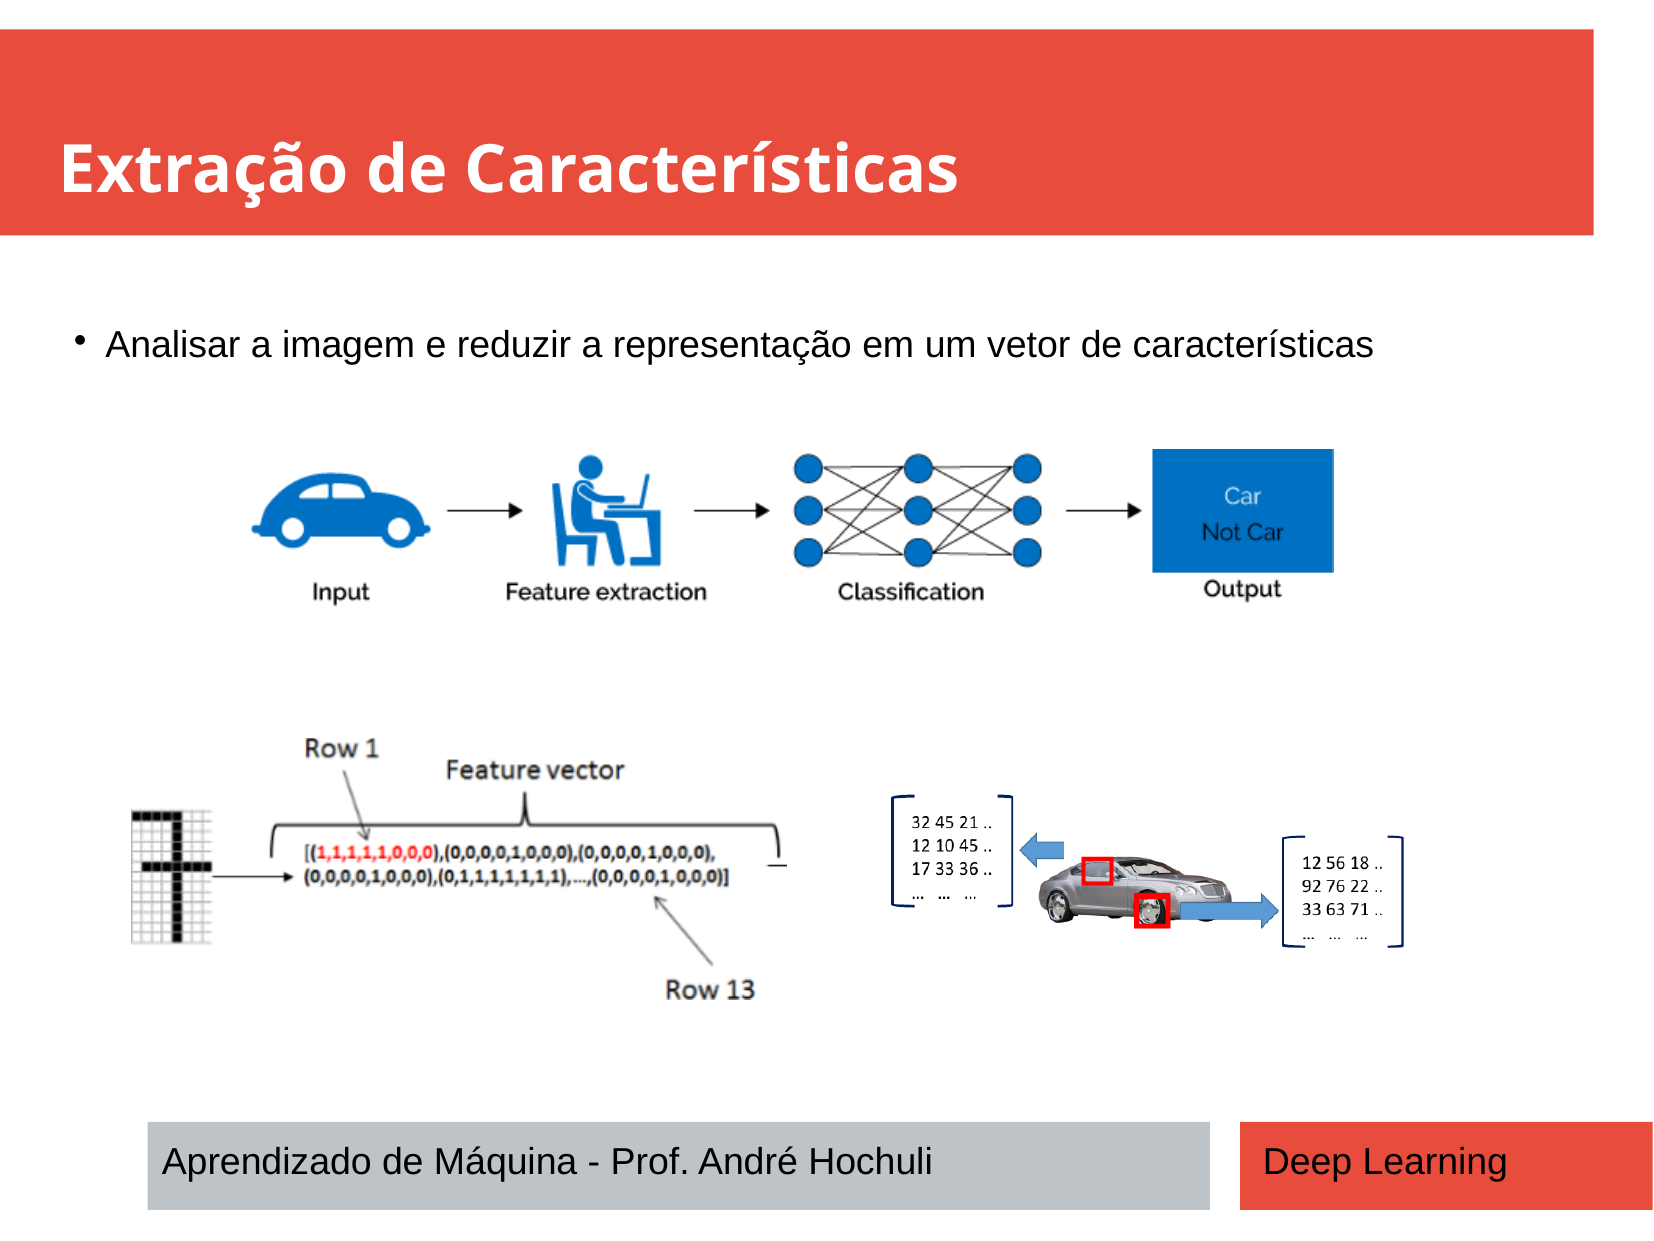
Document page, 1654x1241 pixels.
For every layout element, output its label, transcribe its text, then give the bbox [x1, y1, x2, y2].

text_box Analisar a imagem e reduzir a representação em um vetor de características [59, 310, 1424, 1057]
text_box [58, 299, 1565, 1067]
picture [250, 448, 1334, 606]
picture [891, 794, 1404, 948]
text_box Aprendizado de Máquina - Prof. André Hochuli [147, 1129, 1205, 1189]
picture [131, 738, 787, 1000]
text_box Deep Learning [1248, 1129, 1623, 1189]
text_box Extração de Características [58, 58, 1594, 206]
